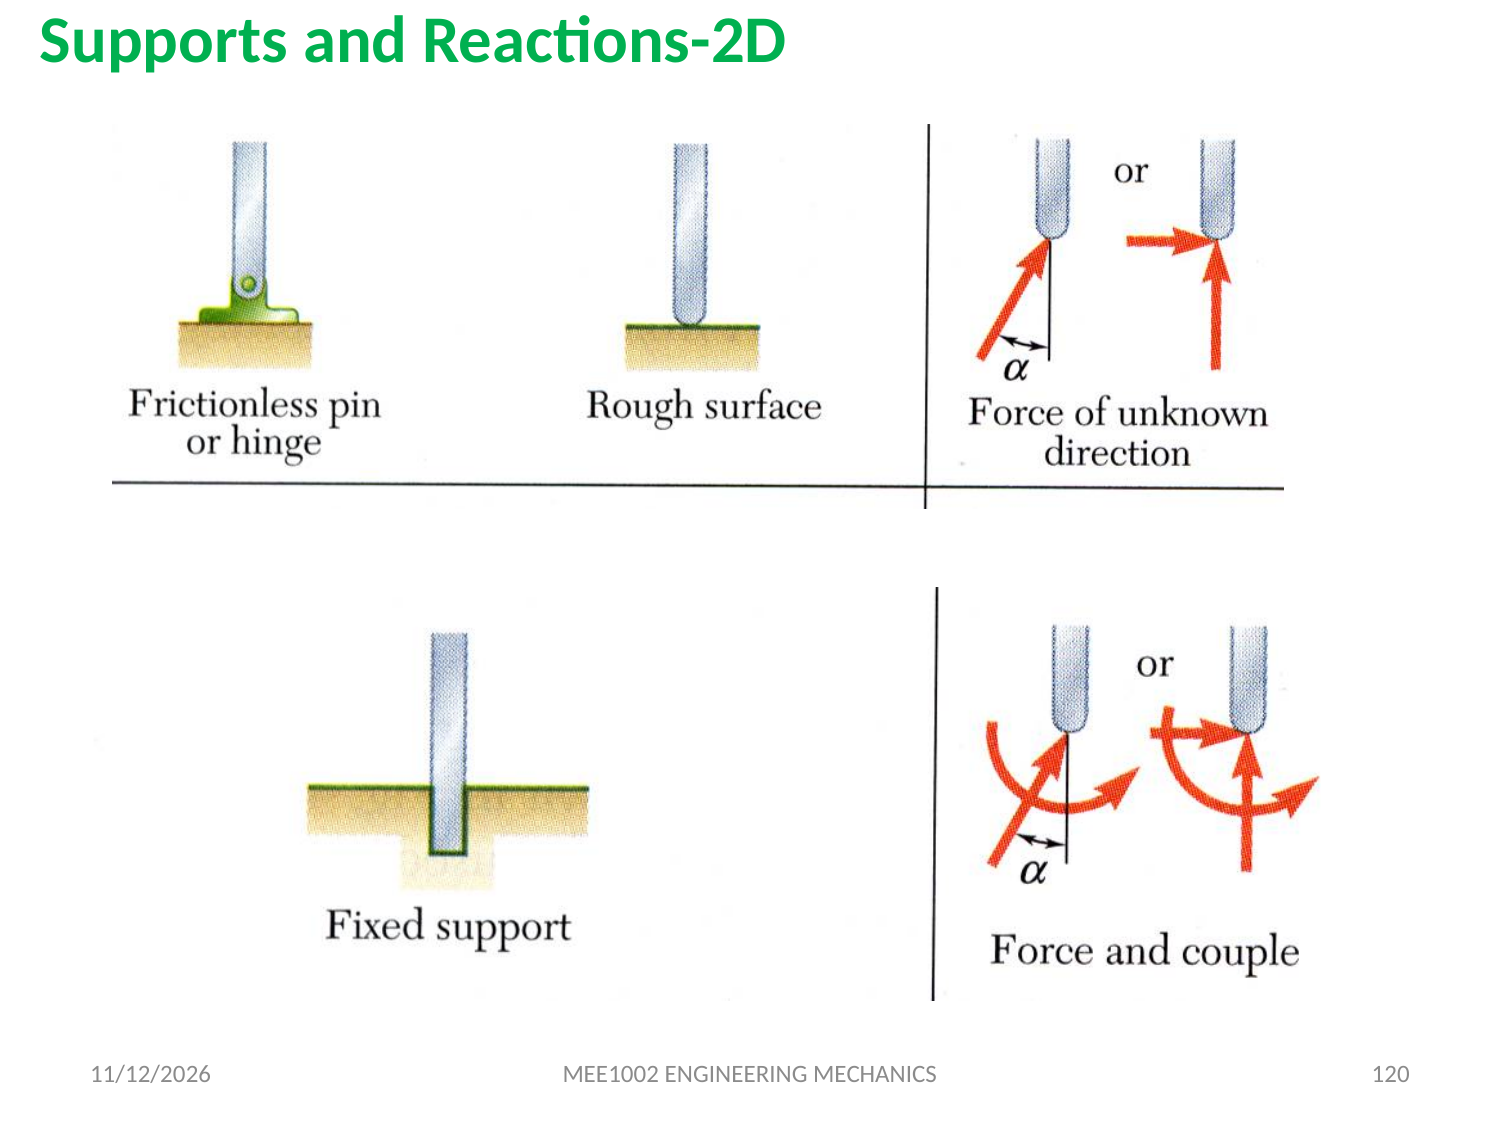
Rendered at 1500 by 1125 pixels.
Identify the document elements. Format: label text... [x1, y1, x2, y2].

slide_number 16-Jun-22 [75, 1042, 425, 1103]
title Supports and Reactions-2D [24, 0, 825, 97]
slide_number 120 [1074, 1042, 1425, 1103]
picture [112, 124, 1285, 510]
picture [62, 587, 1326, 1001]
footer MEE1002 ENGINEERING MECHANICS [512, 1042, 988, 1103]
